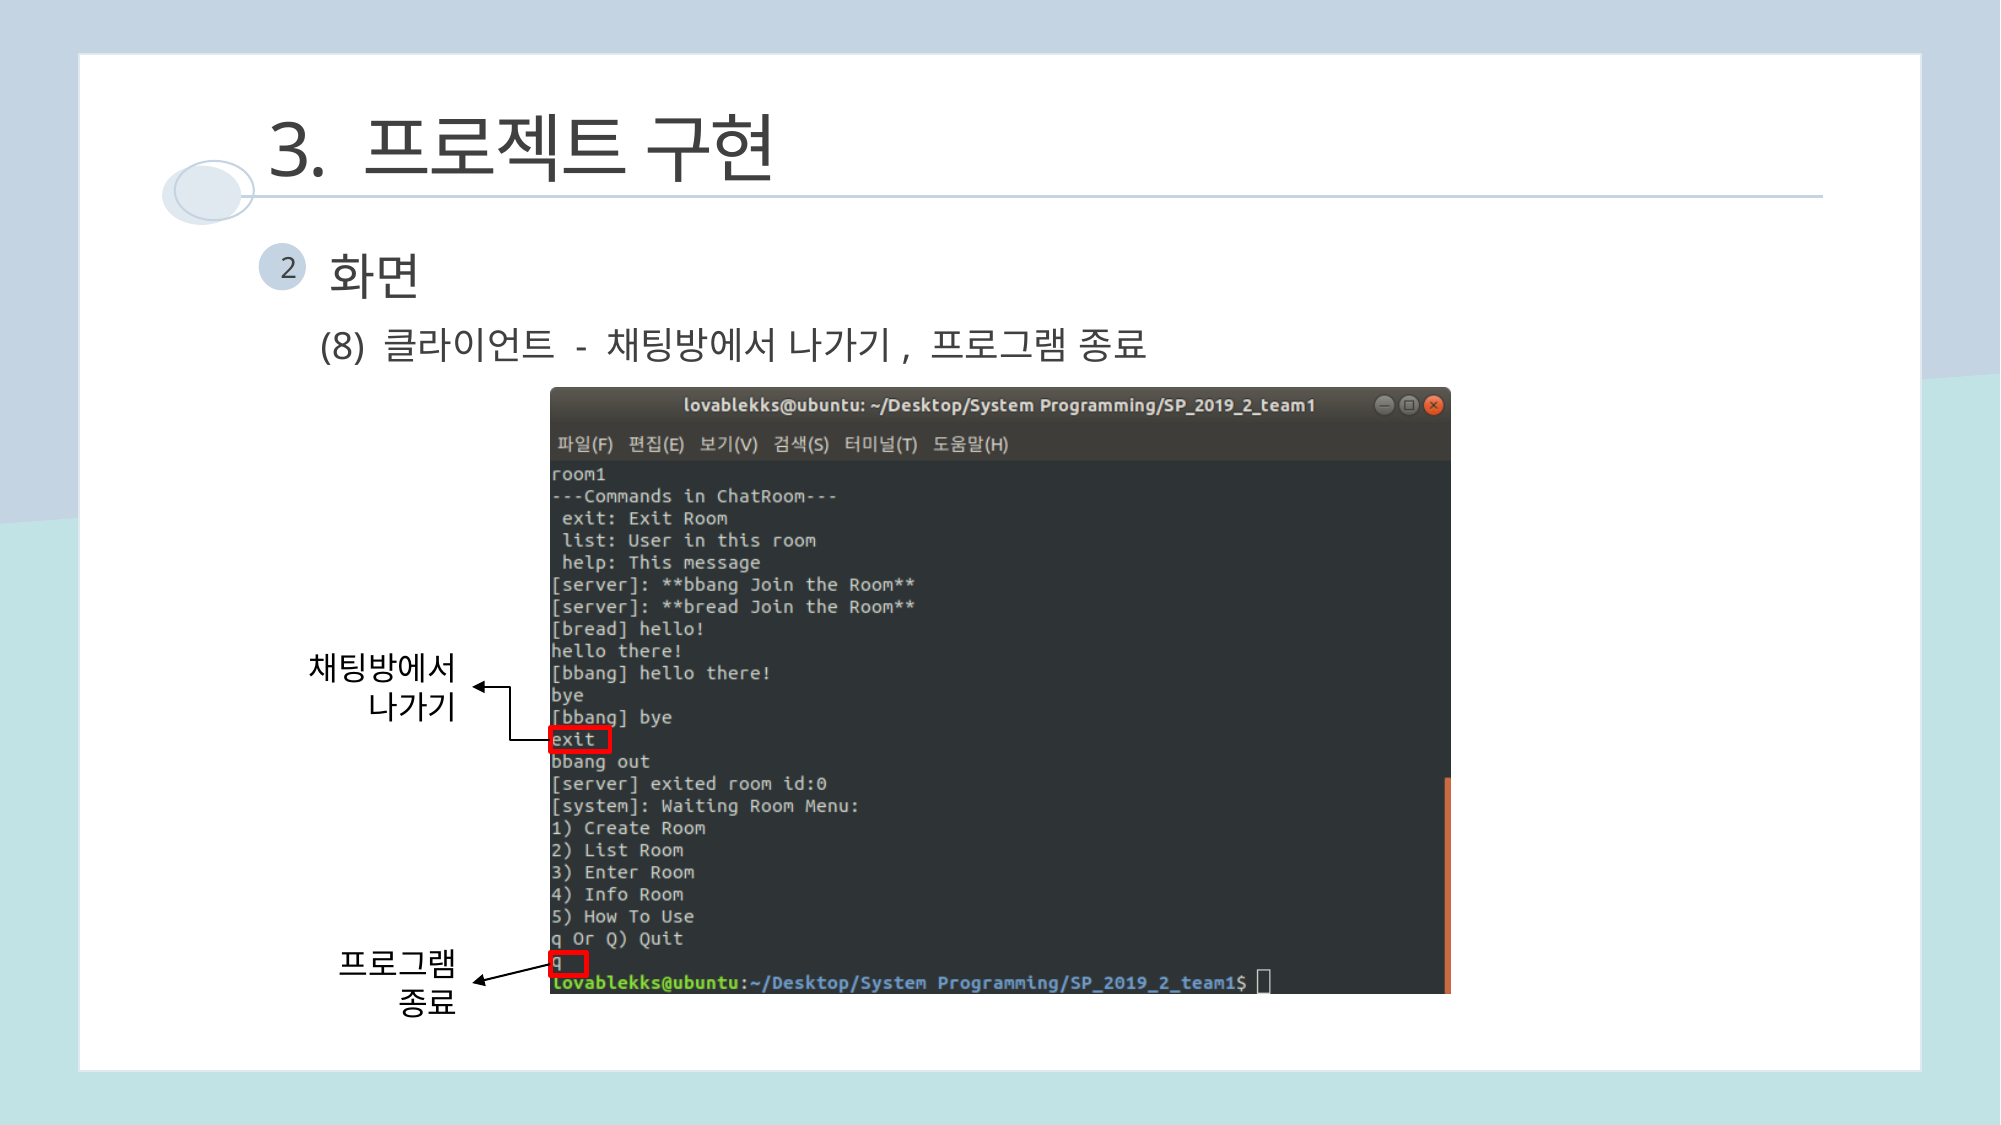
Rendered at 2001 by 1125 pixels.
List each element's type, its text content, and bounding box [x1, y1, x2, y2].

text_box (8) 클라이언트 - 채팅방에서 나가기, 프로그램 종료 [305, 292, 1688, 375]
text_box 채팅방에서 나가기 [196, 640, 473, 733]
text_box 2 [256, 240, 308, 293]
picture [550, 387, 1451, 994]
text_box [0, 0, 2000, 75]
text_box 프로그램 종료 [255, 936, 473, 1030]
text_box 3. 프로젝트 구현 [253, 93, 794, 199]
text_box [471, 667, 551, 740]
text_box 화면 [255, 208, 1496, 313]
